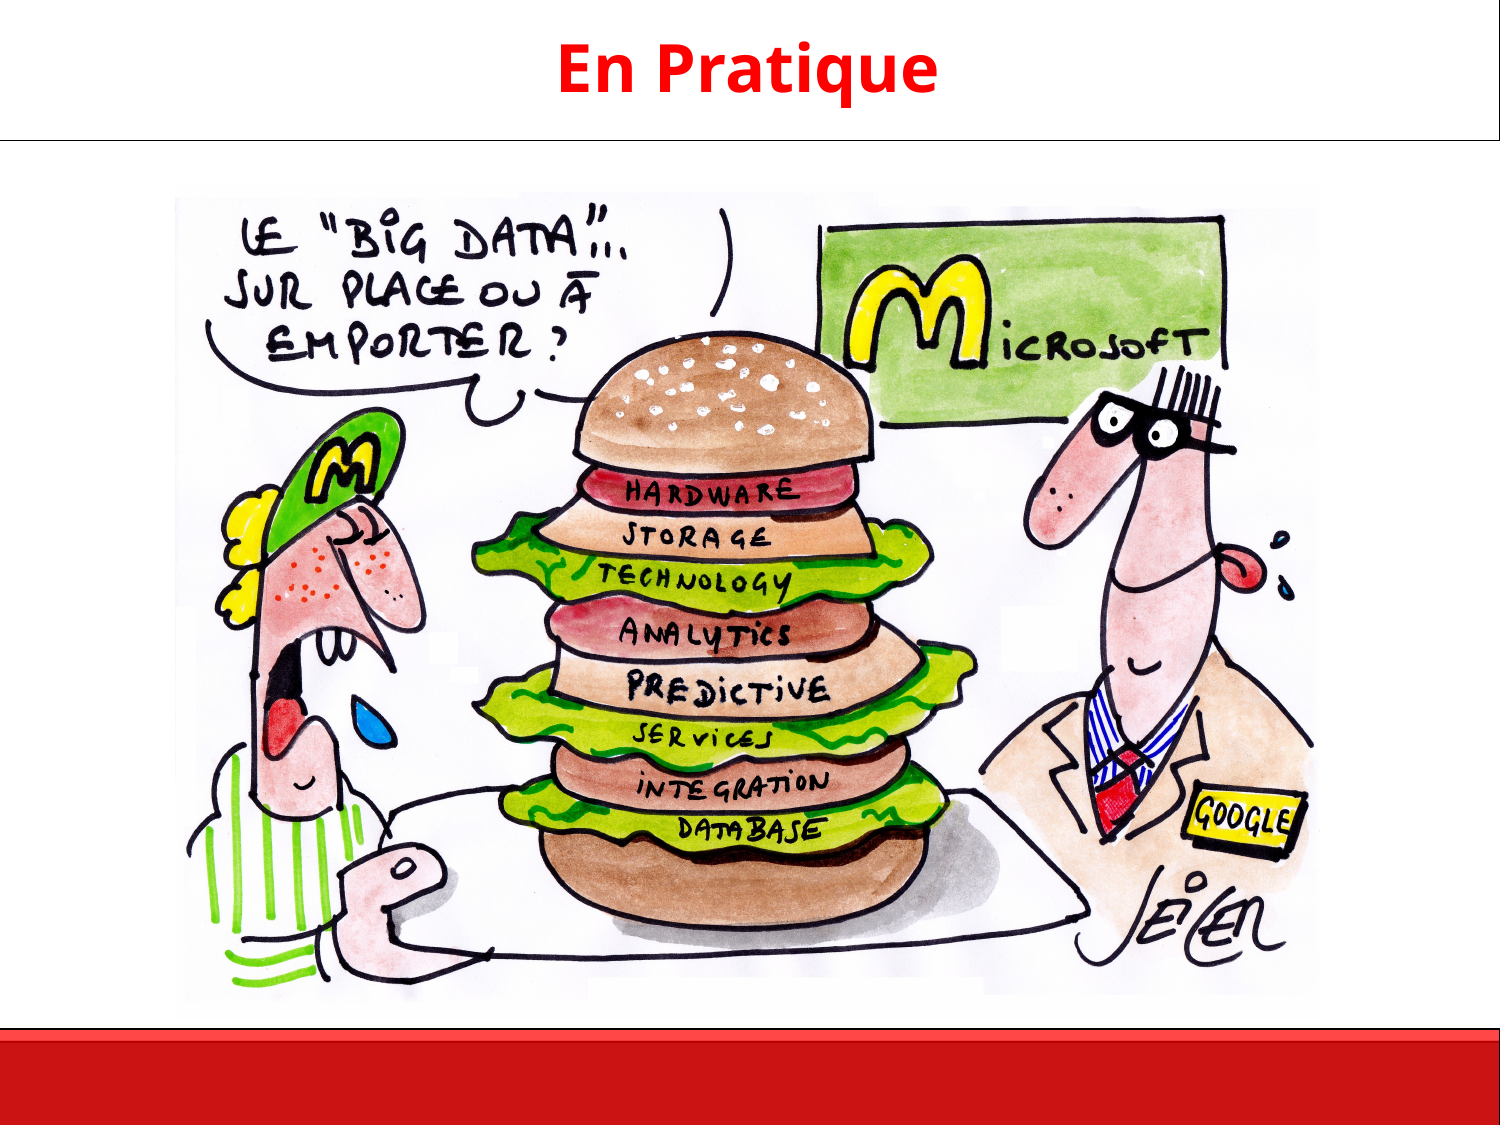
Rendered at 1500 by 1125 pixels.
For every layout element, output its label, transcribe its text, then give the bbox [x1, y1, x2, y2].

picture [174, 184, 1322, 1020]
title En Pratique [0, 0, 1500, 141]
